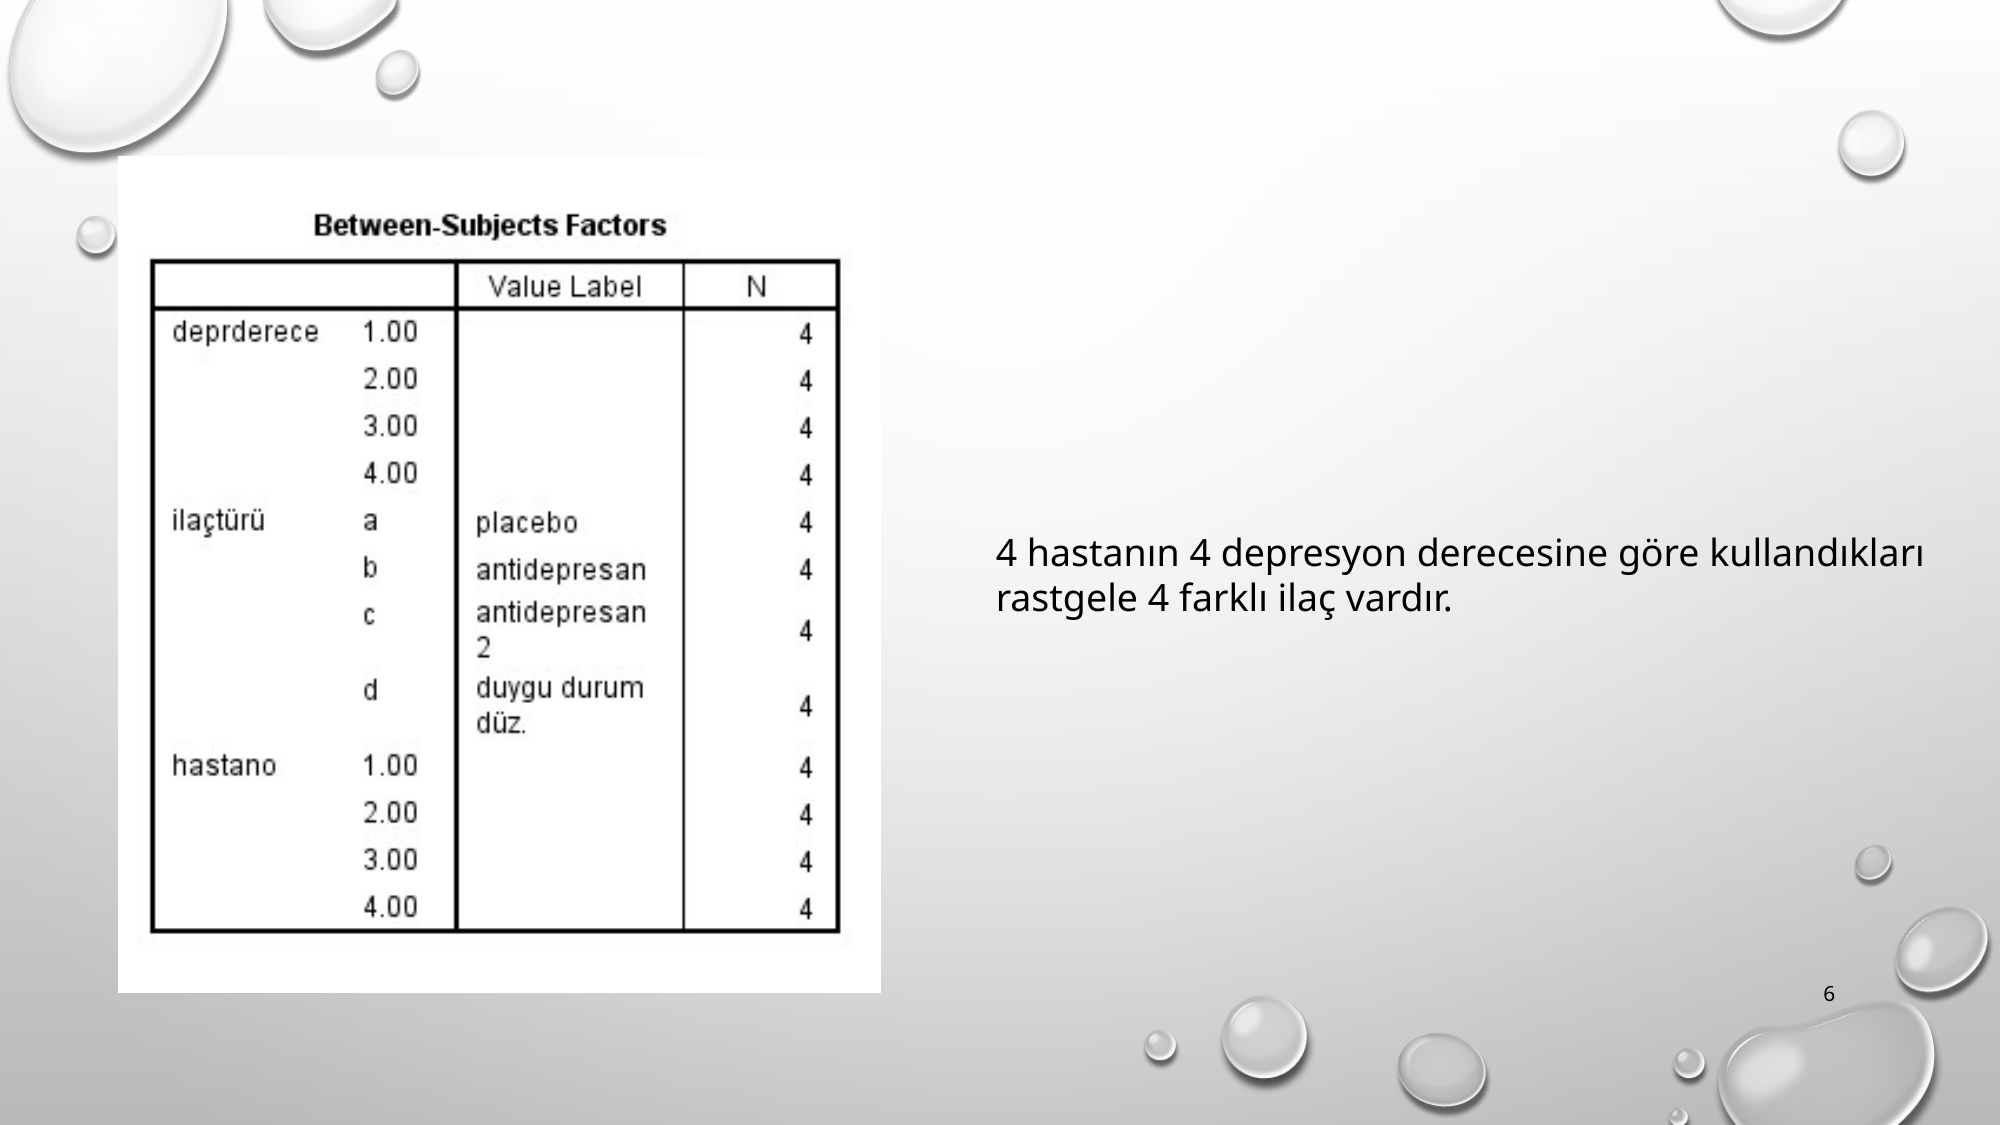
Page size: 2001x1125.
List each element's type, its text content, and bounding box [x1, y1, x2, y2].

picture [0, 0, 2000, 1125]
slide_number 6 [1724, 965, 1851, 1025]
text_box 4 hastanın 4 depresyon derecesine göre kullandıkları rastgele 4 farklı ilaç vardır. [981, 521, 1966, 627]
